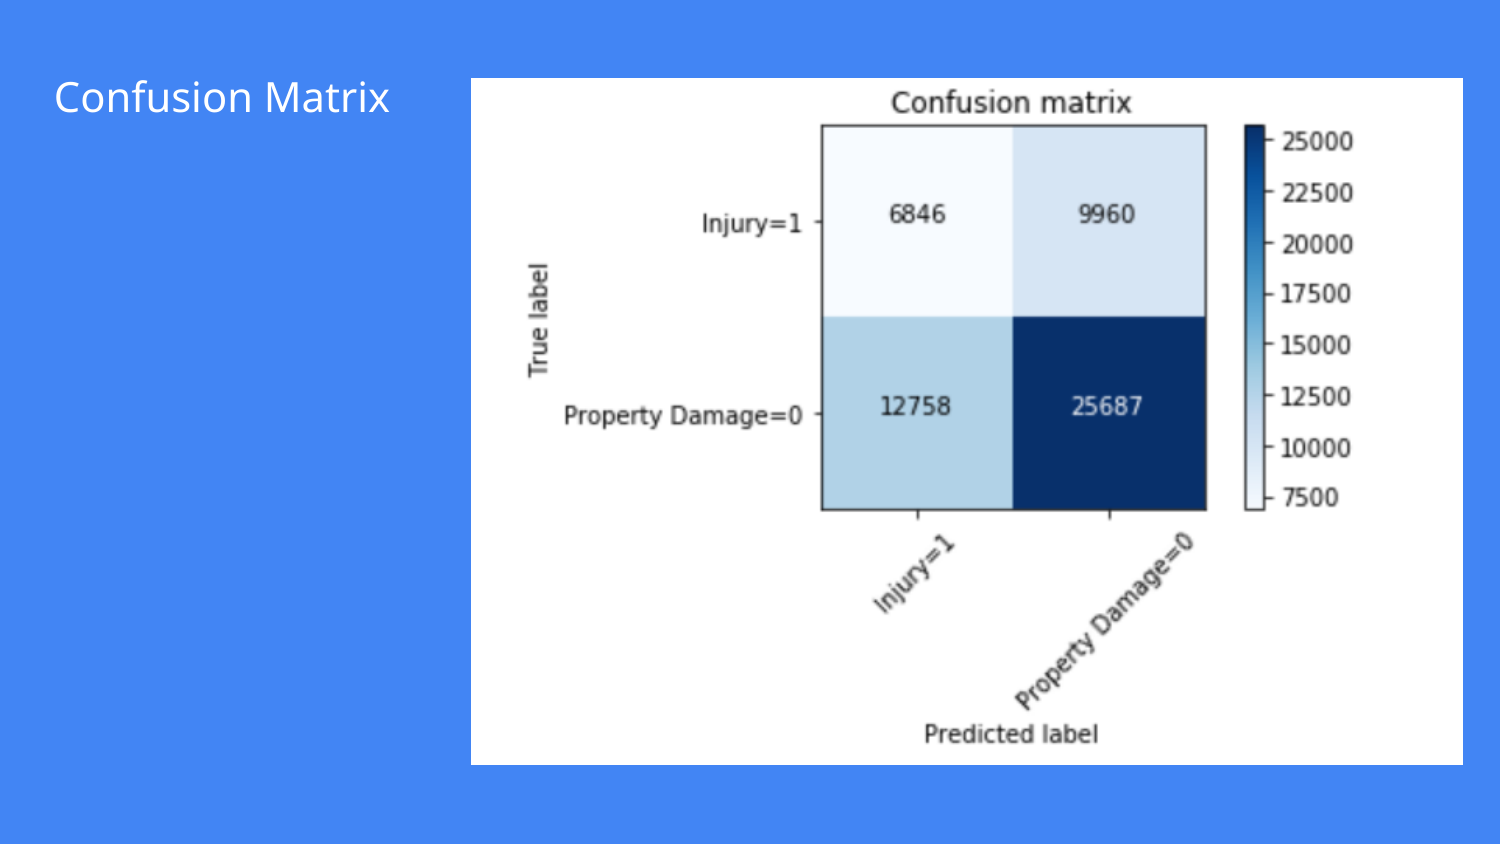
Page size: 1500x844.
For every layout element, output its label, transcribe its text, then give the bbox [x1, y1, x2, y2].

picture [471, 78, 1463, 765]
title Confusion Matrix [38, 40, 1330, 152]
